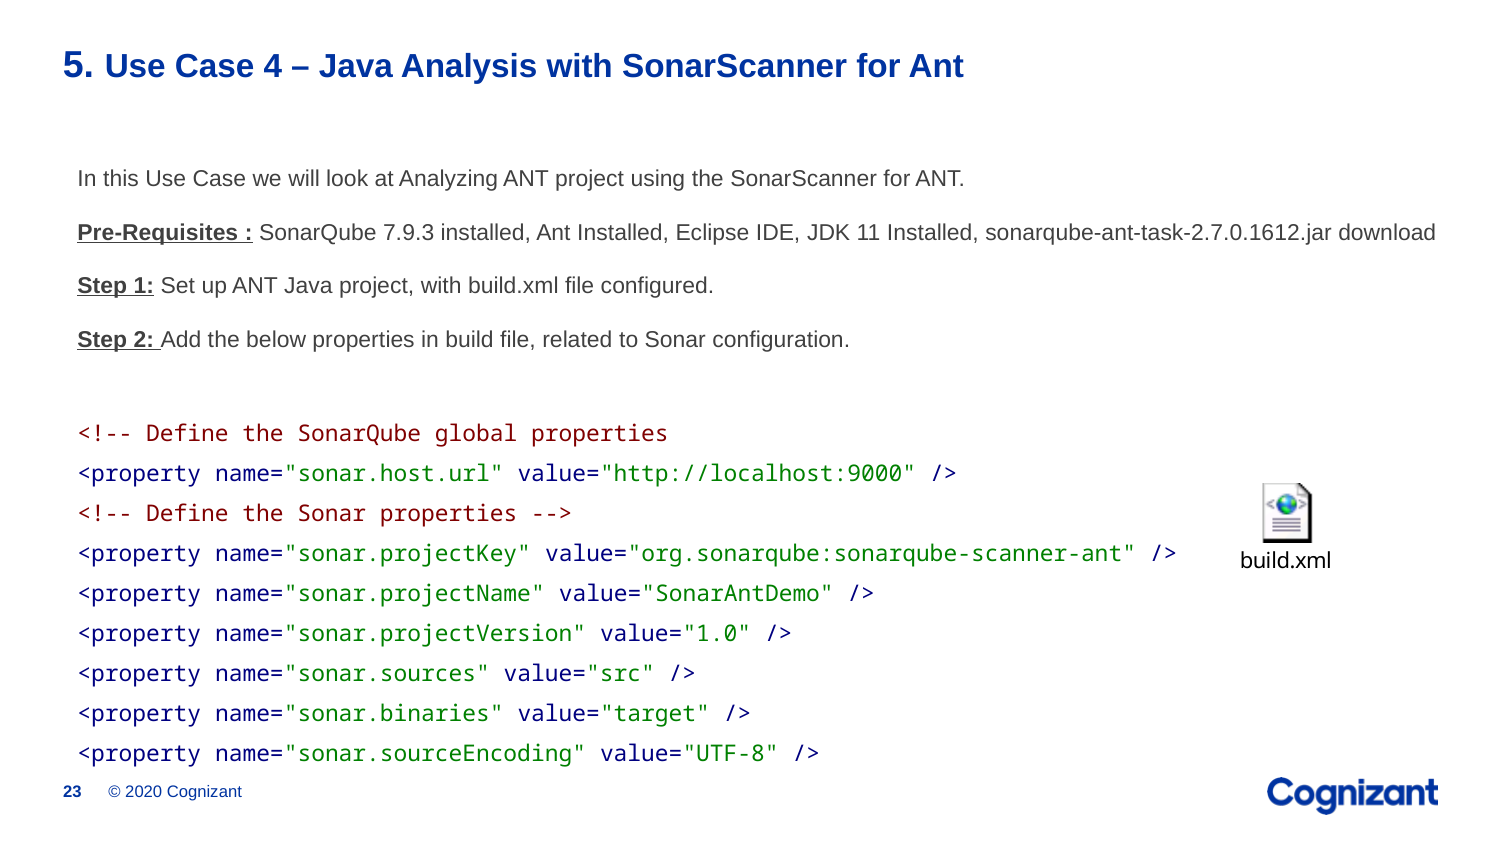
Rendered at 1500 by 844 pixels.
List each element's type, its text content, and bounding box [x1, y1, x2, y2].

title 5. Use Case 4 – Java Analysis with SonarScanner for Ant [63, 45, 1444, 147]
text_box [1228, 483, 1342, 582]
list In this Use Case we will look at Analyzing ANT project using the SonarScanner for ANT. Pre-Requisites : SonarQube 7.9.3 installed, Ant Installed, Eclipse IDE, JDK 11 Installed, sonarqube-ant-task-2.7.0.1612.jar download Step 1: Set up ANT Java project, with build.xml file configured. Step 2: Add the below properties in build file, related to Sonar configuration. <!-- Define the SonarQube global properties <property name="sonar.host.url" value="http://localhost:9000" /> <!-- Define the Sonar properties --> <property name="sonar.projectKey" value="org.sonarqube:sonarqube-scanner-ant" /> <property name="sonar.projectName" value="SonarAntDemo" /> <property name="sonar.projectVersion" value="1.0" /> <property name="sonar.sources" value="src" /> <property name="sonar.binaries" value="target" /> <property name="sonar.sourceEncoding" value="UTF-8" /> [77, 149, 1496, 771]
picture [1267, 777, 1438, 815]
footer © 2020 Cognizant [108, 770, 859, 801]
slide_number 23 [63, 780, 101, 801]
